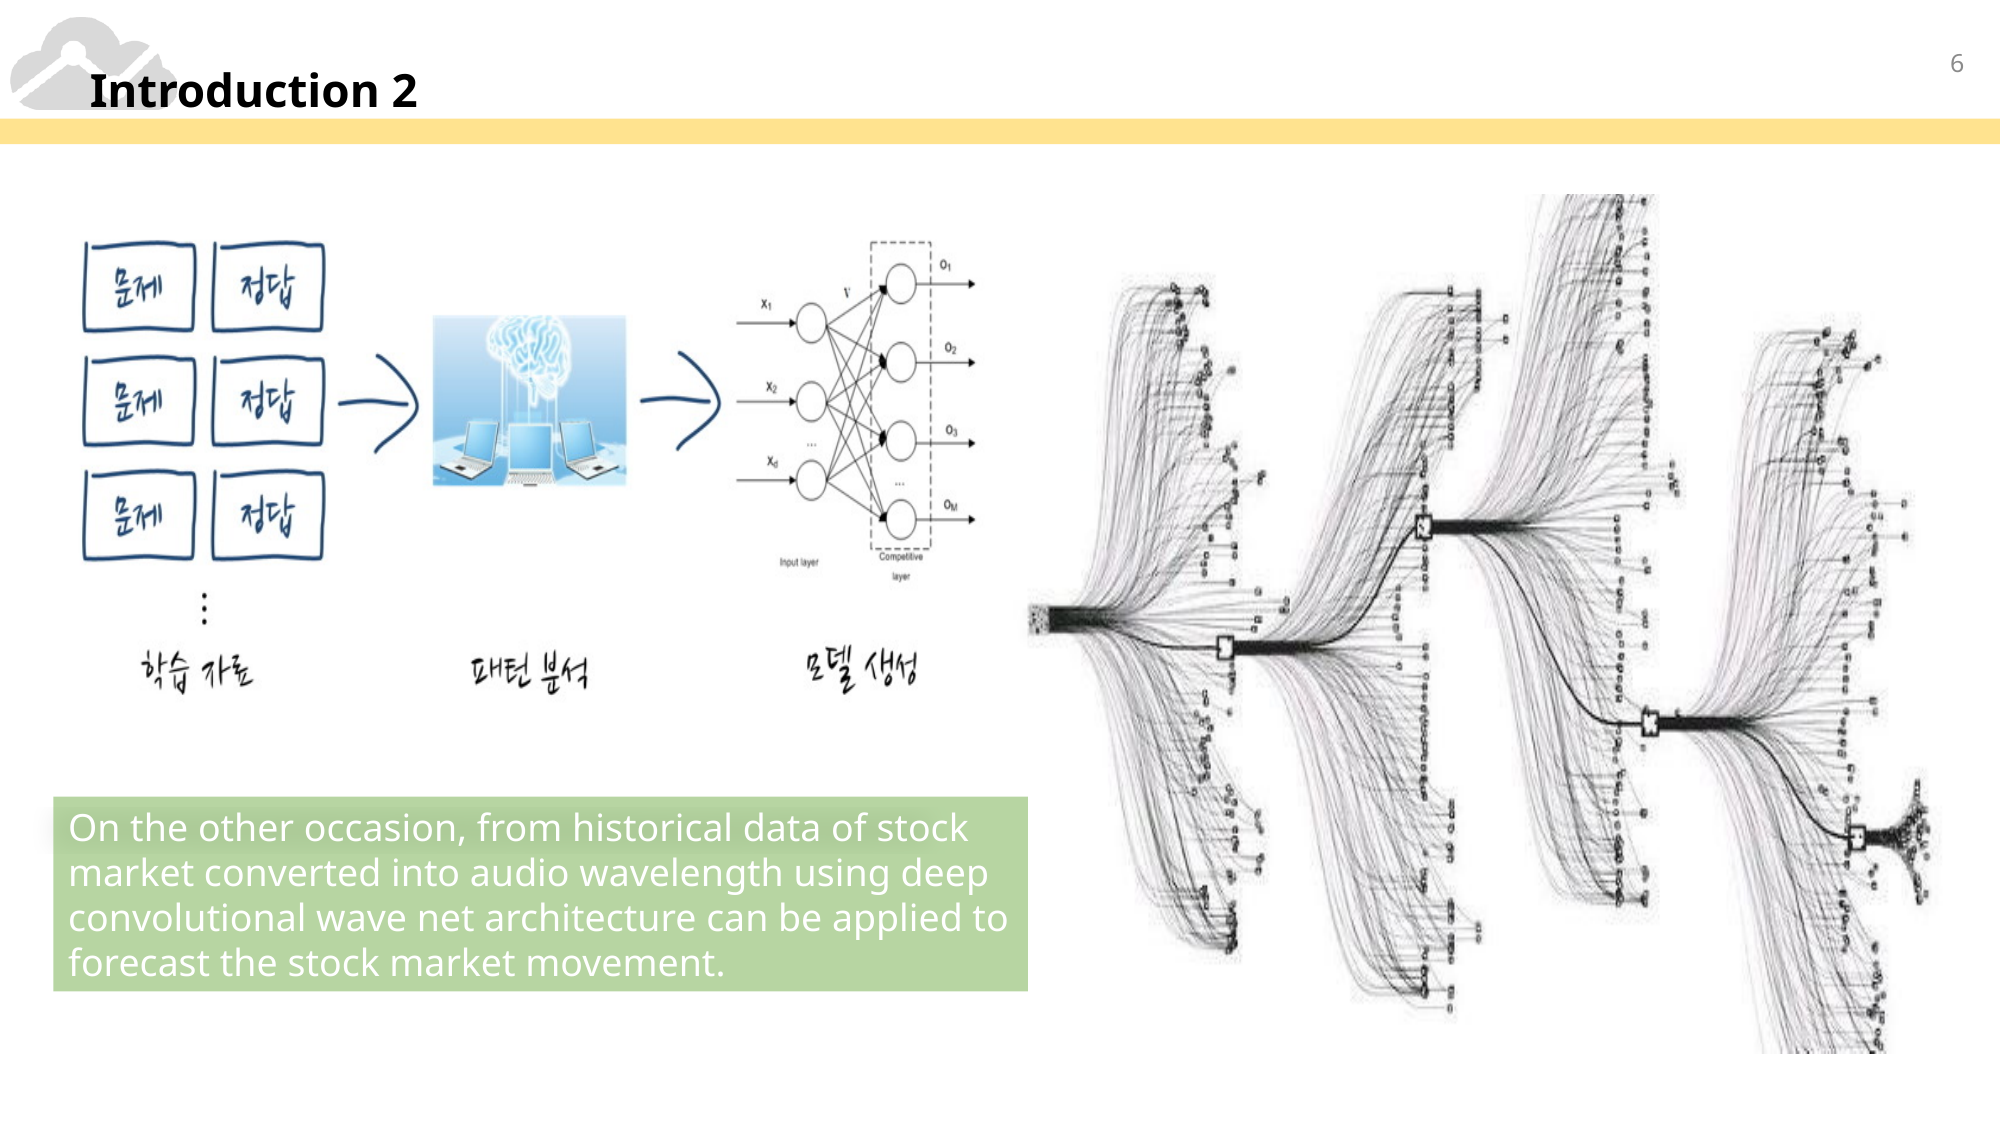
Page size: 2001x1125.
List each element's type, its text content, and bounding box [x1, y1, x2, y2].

slide_number 6 [1529, 34, 1980, 95]
picture [0, 8, 188, 121]
picture [43, 194, 1980, 1054]
text_box Introduction 2 [75, 54, 433, 125]
text_box On the other occasion, from historical data of stock market converted into audio wavelength using deep convolutional wave net architecture can be applied to forecast the stock market movement. [53, 796, 974, 992]
